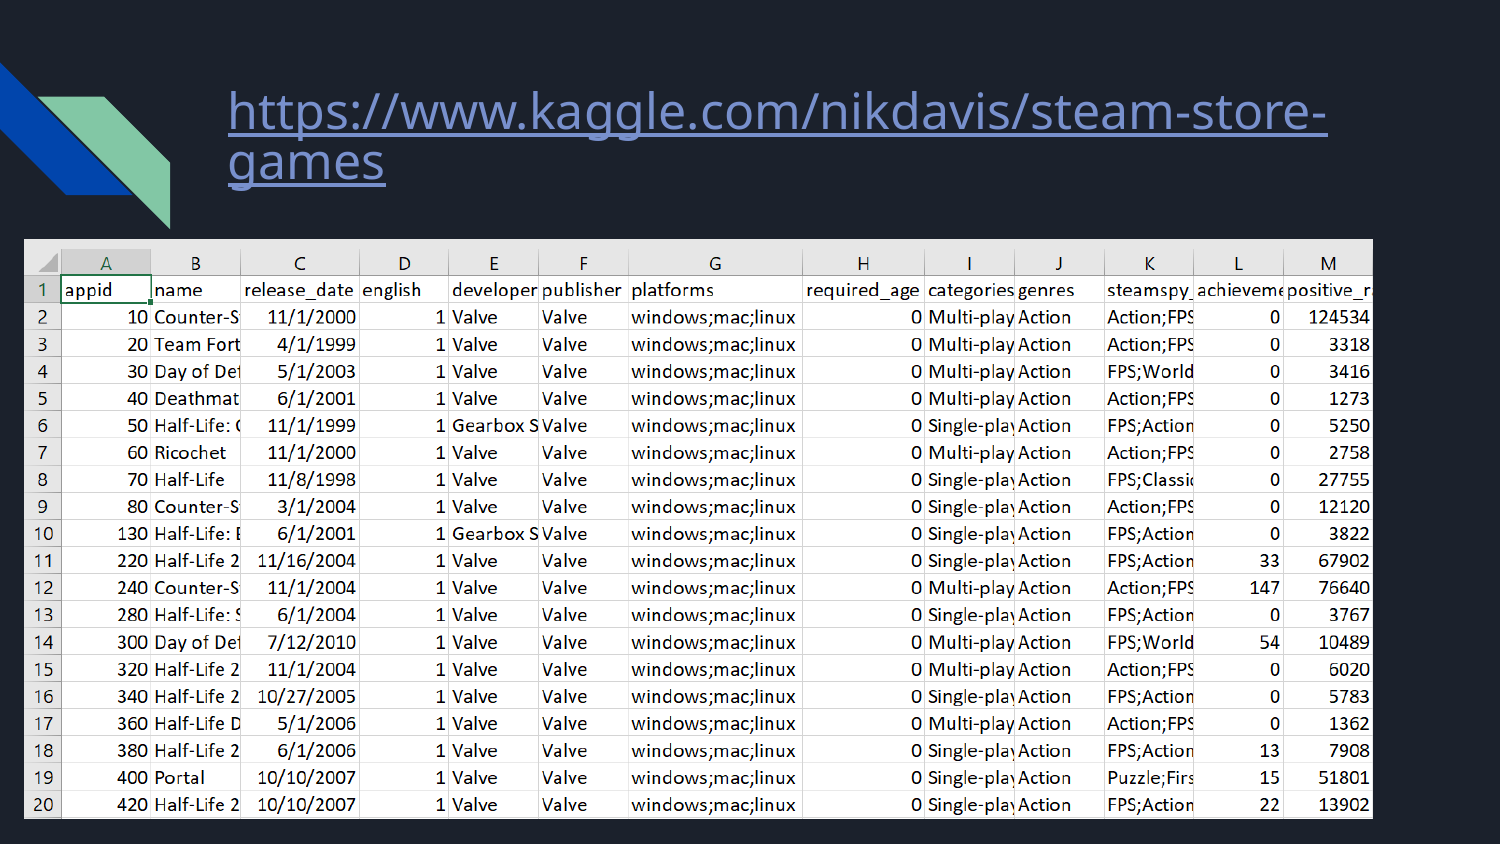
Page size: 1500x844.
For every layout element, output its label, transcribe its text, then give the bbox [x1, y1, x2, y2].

picture [24, 239, 1373, 819]
title https://www.kaggle.com/nikdavis/steam-store-games [212, 64, 1368, 215]
